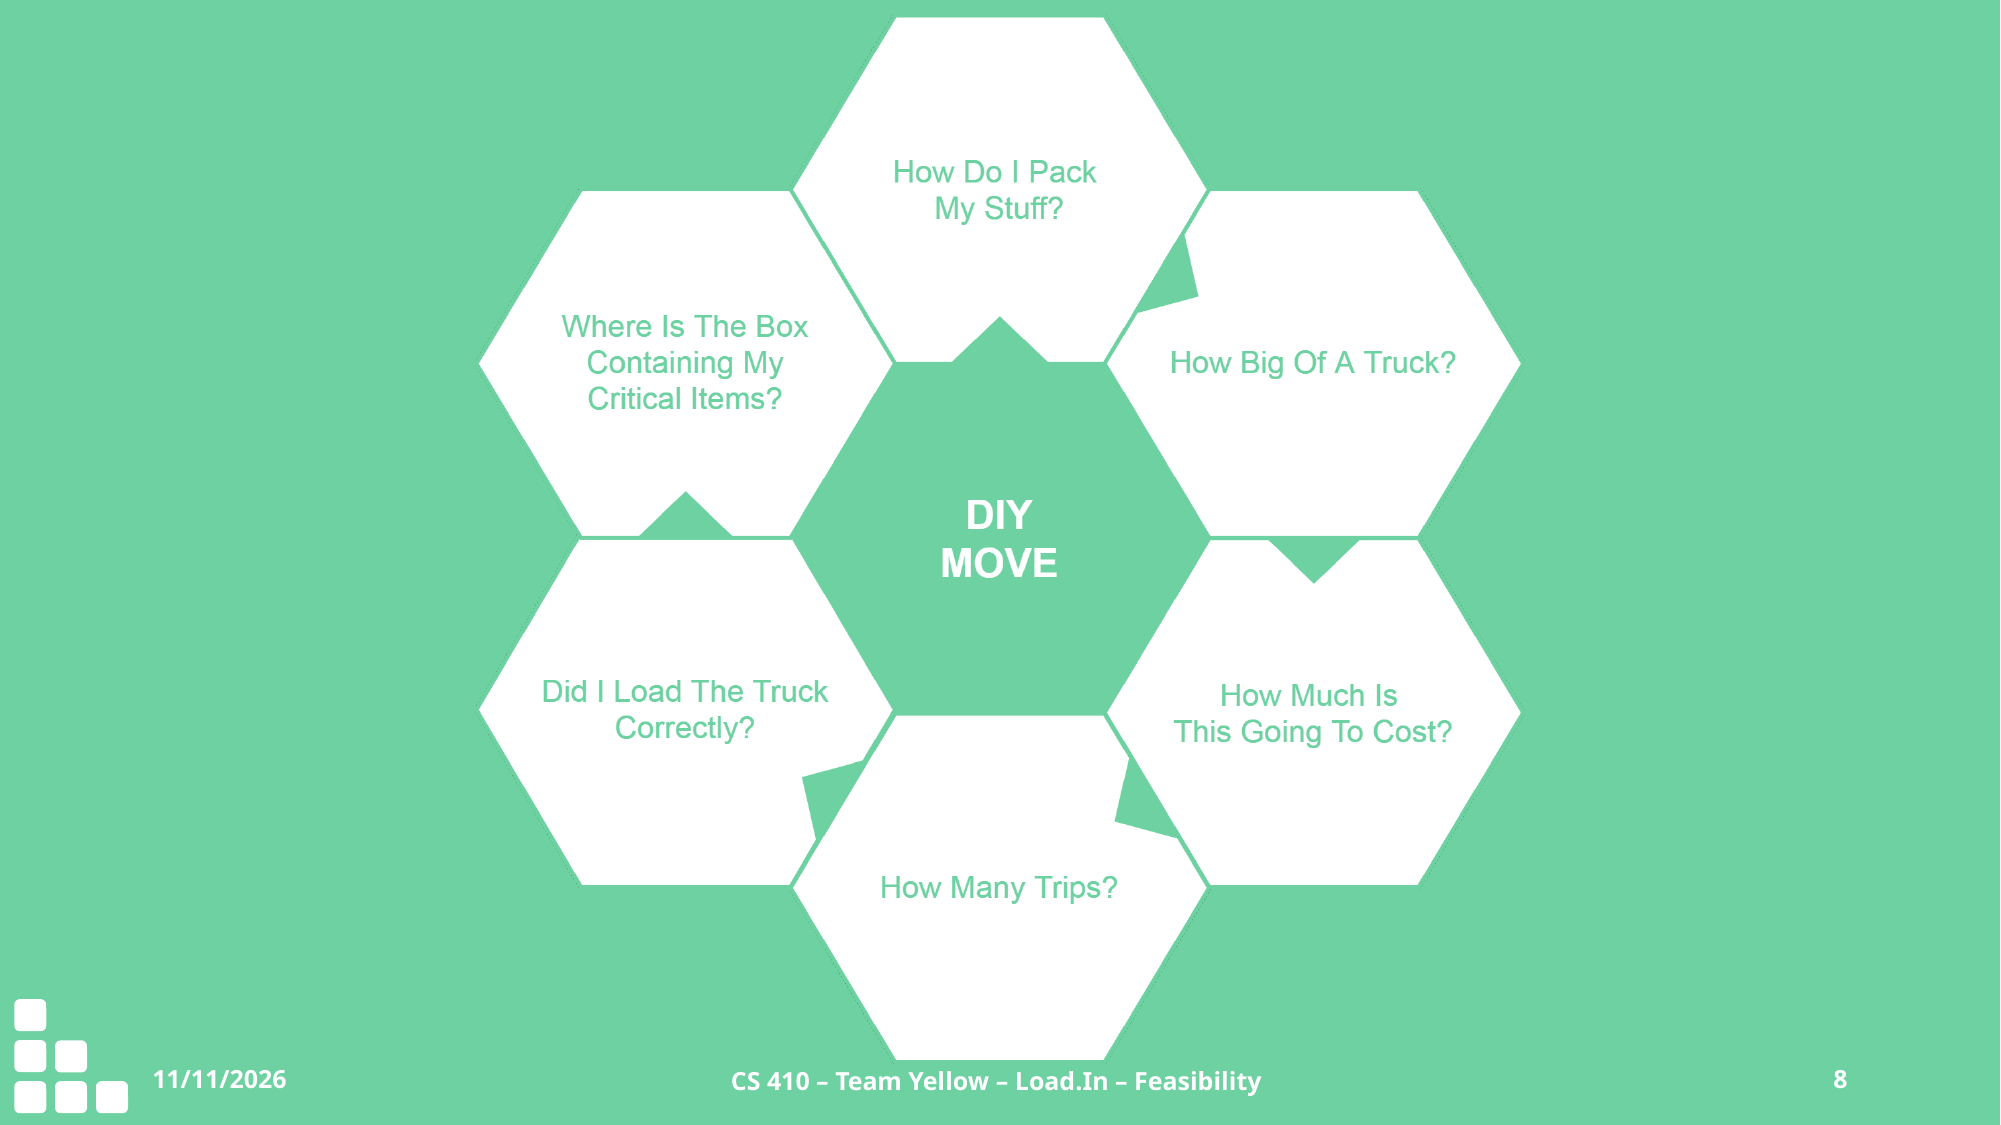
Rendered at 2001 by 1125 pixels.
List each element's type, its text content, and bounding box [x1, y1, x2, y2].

text_box CS 410 – Team Yellow – Load.In – Feasibility [662, 1073, 1338, 1125]
picture [474, 13, 1526, 1065]
text_box 8 [1412, 1035, 1863, 1125]
text_box 10/11/20 [137, 1035, 588, 1125]
